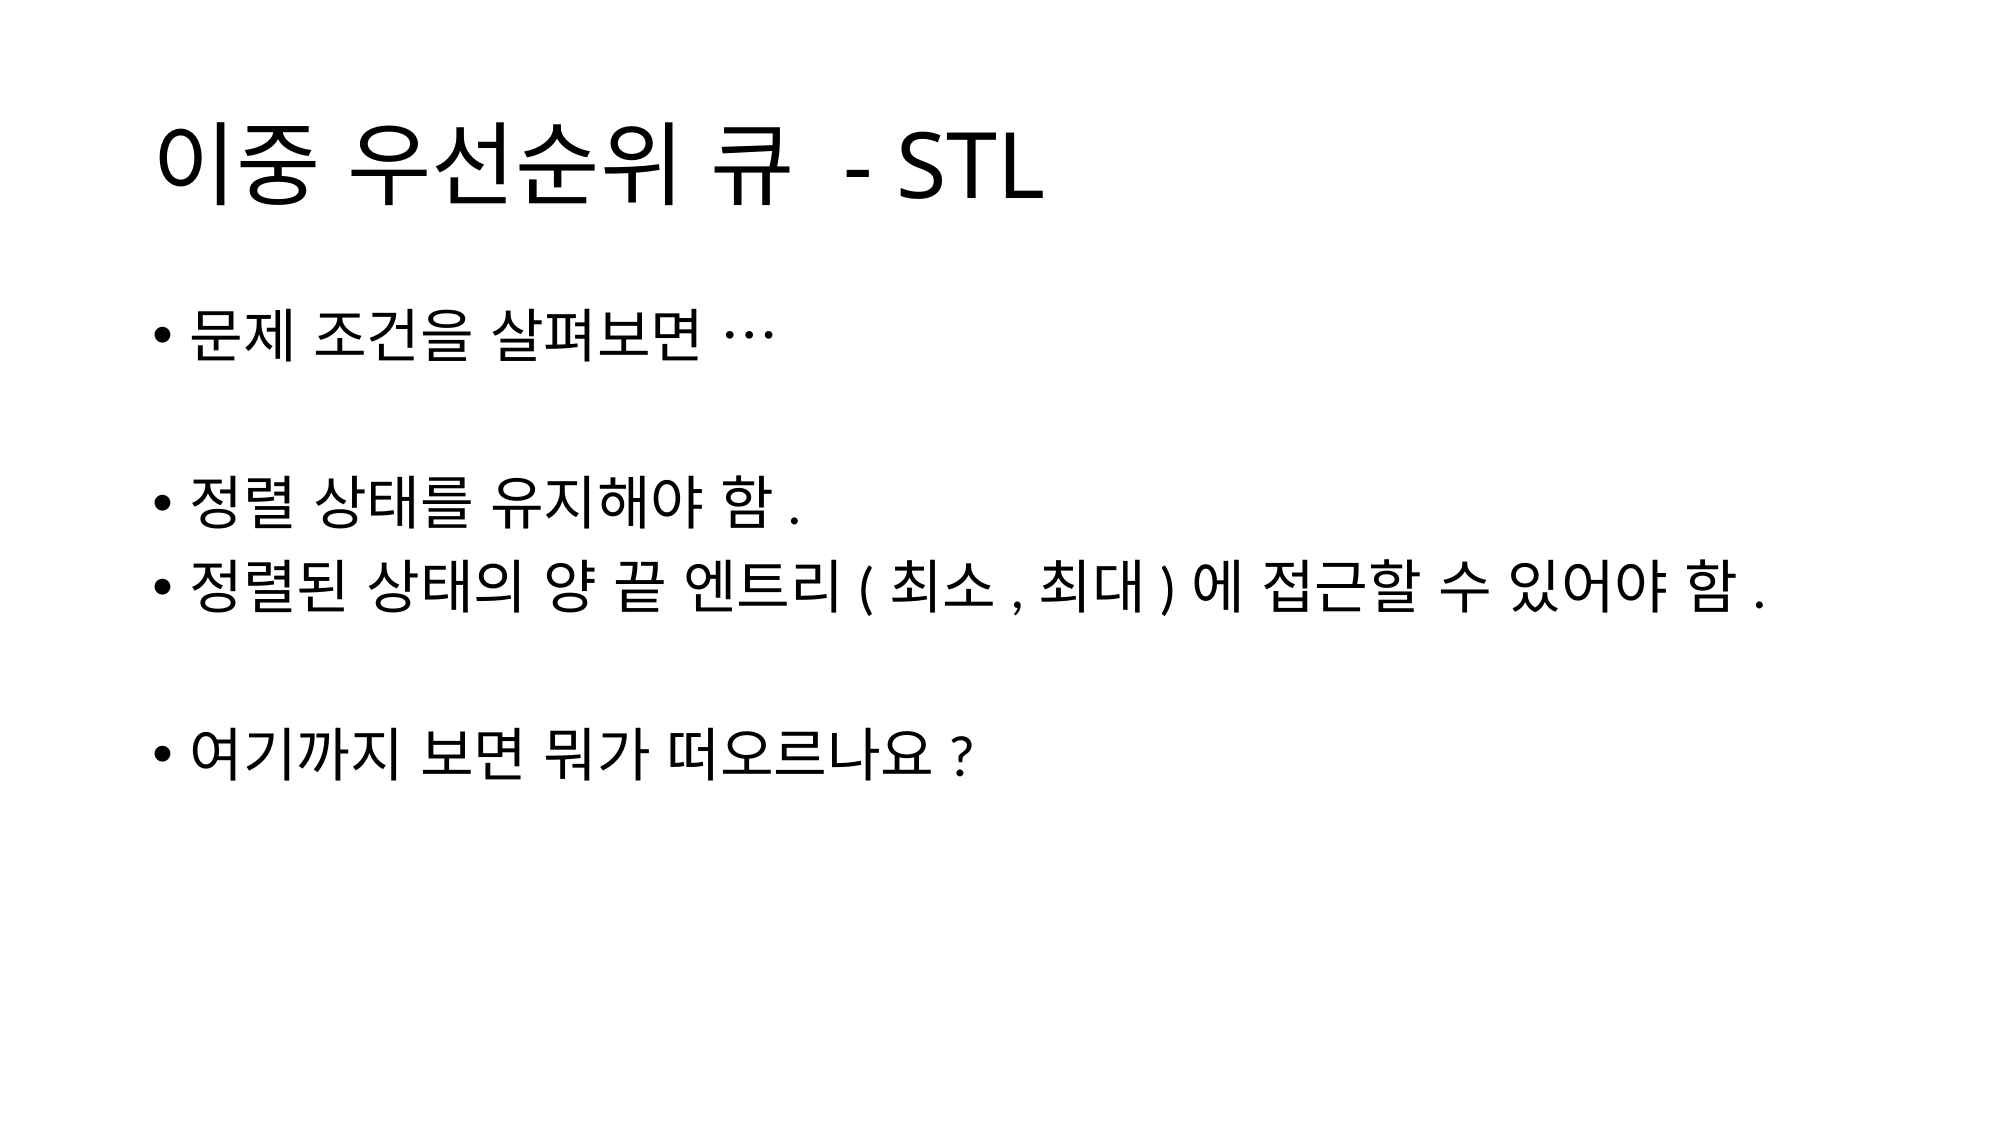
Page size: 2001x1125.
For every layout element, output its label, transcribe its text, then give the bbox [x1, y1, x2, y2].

list 문제 조건을 살펴보면 … 정렬 상태를 유지해야 함. 정렬된 상태의 양 끝 엔트리(최소,최대)에 접근할 수 있어야 함. 여기까지 보면 뭐가 떠오르나요? [137, 299, 1863, 1014]
title 이중 우선순위 큐 - STL [137, 59, 1863, 278]
